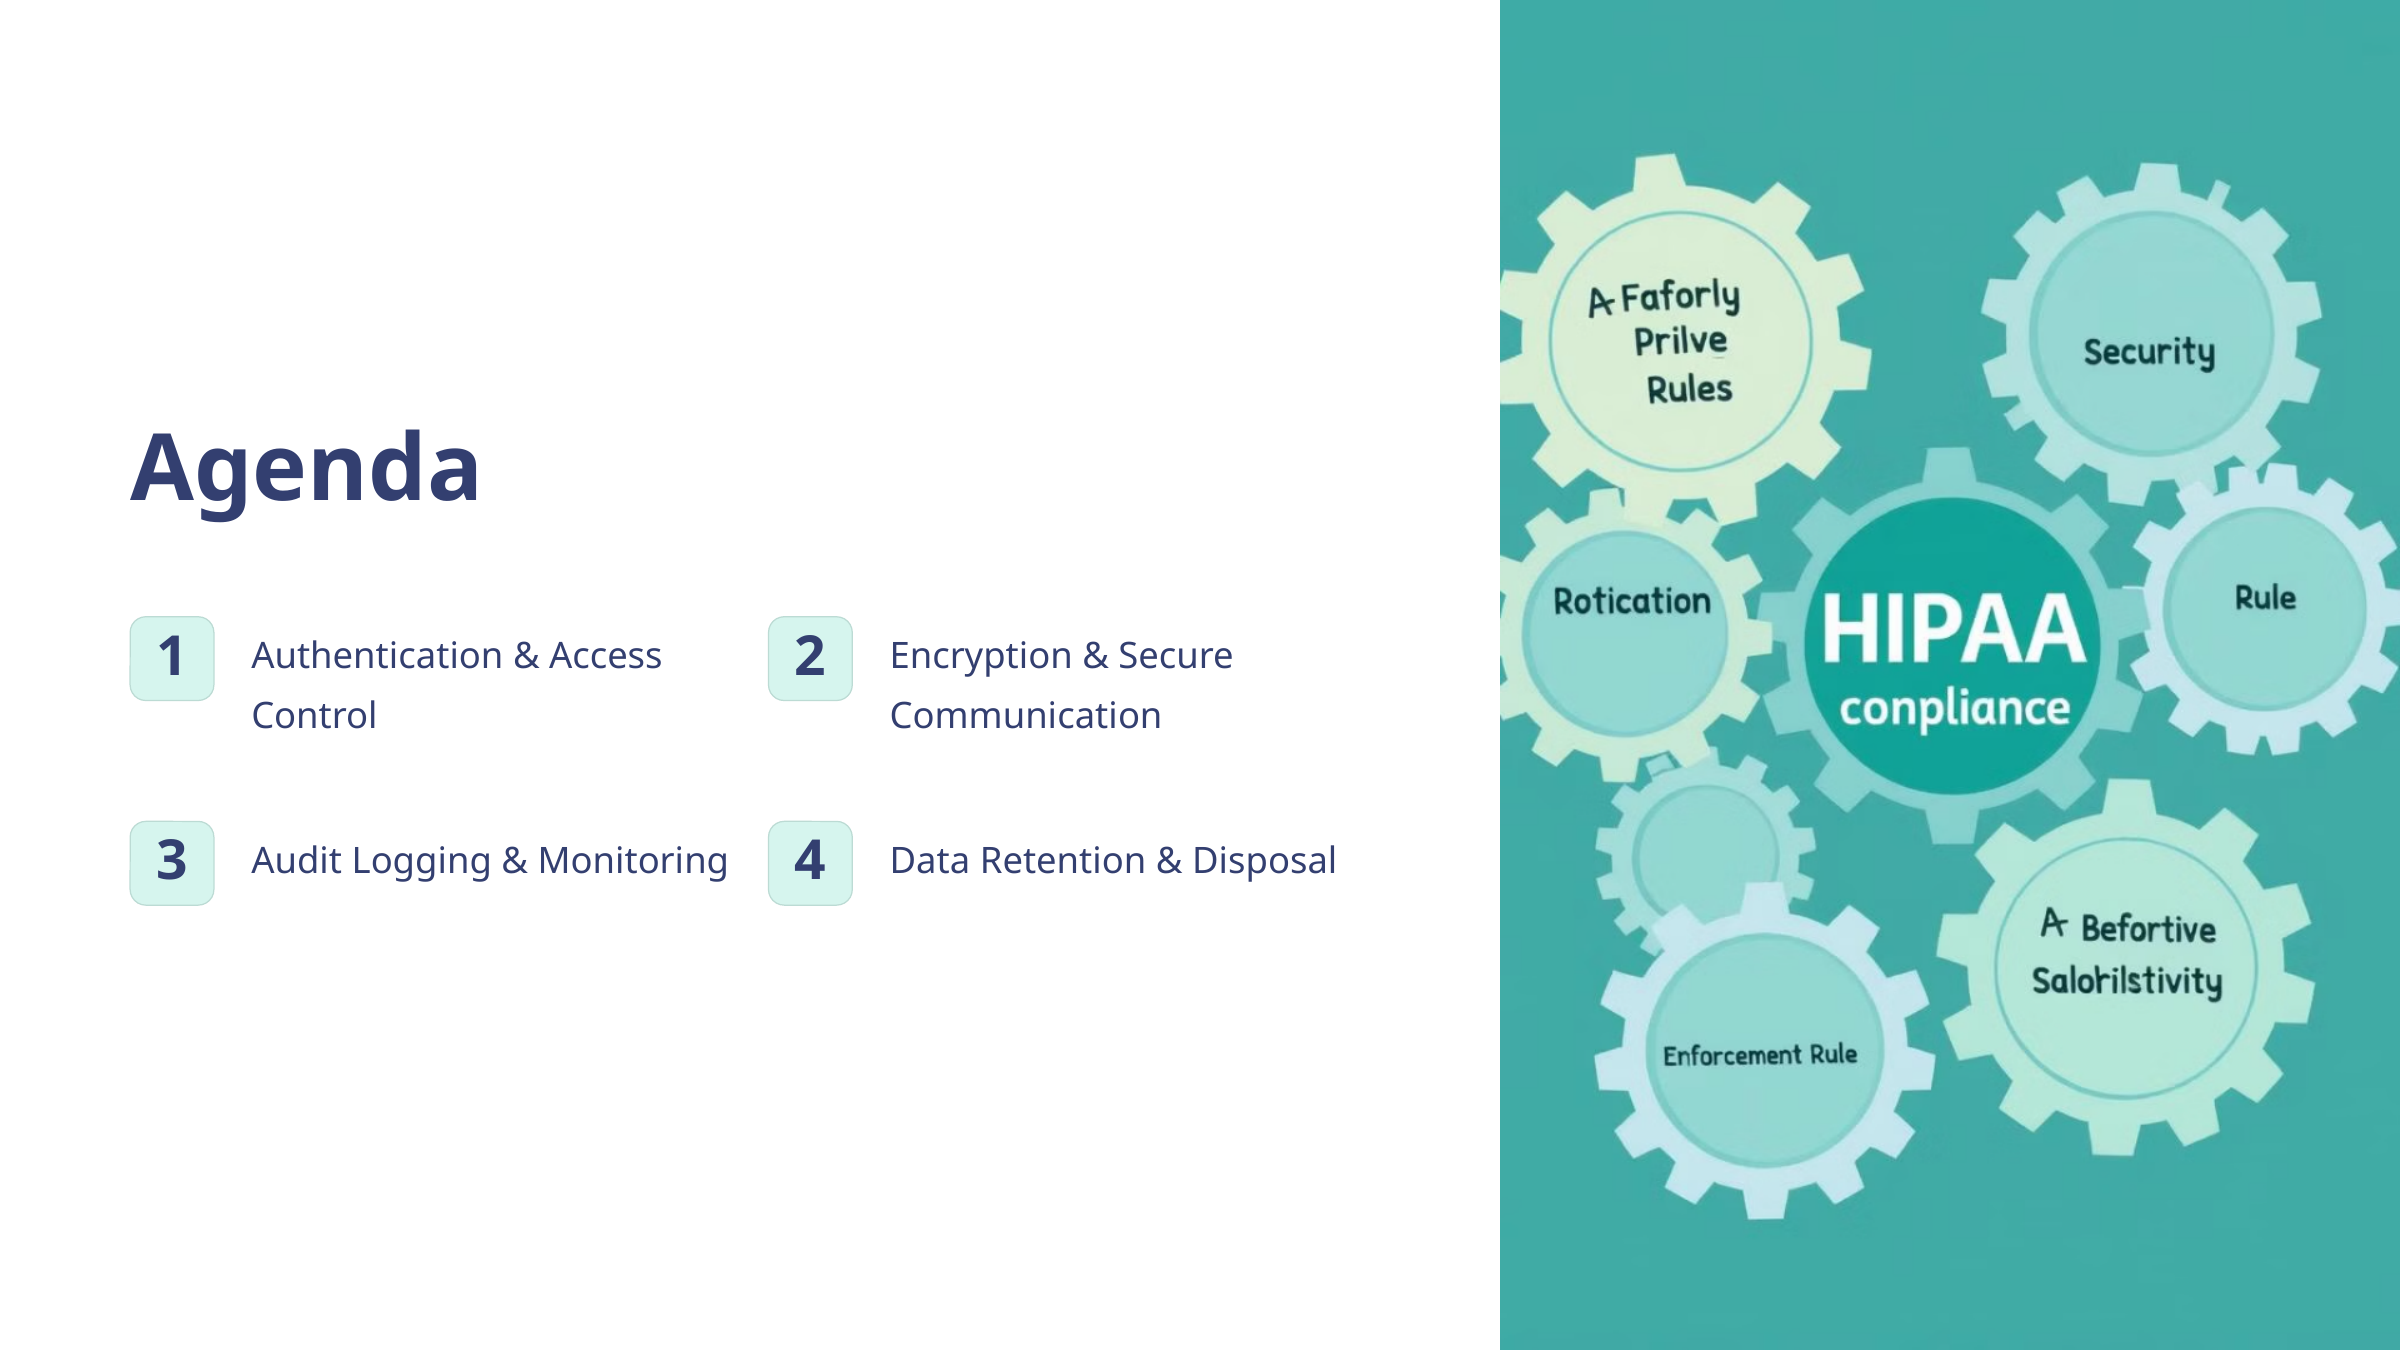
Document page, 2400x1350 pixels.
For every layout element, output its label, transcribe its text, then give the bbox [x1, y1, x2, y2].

text_box Authentication & Access Control [251, 616, 732, 736]
text_box [768, 616, 853, 701]
text_box 1 [157, 630, 187, 687]
text_box Agenda [130, 402, 1061, 520]
text_box Data Retention & Disposal [889, 821, 1370, 881]
text_box 4 [786, 835, 835, 892]
text_box [130, 616, 214, 701]
text_box 2 [787, 630, 834, 687]
text_box [130, 821, 214, 906]
text_box Audit Logging & Monitoring [251, 821, 732, 881]
text_box [768, 821, 853, 906]
picture [1499, 0, 2400, 1350]
text_box Encryption & Secure Communication [889, 616, 1370, 736]
text_box 3 [148, 835, 196, 892]
